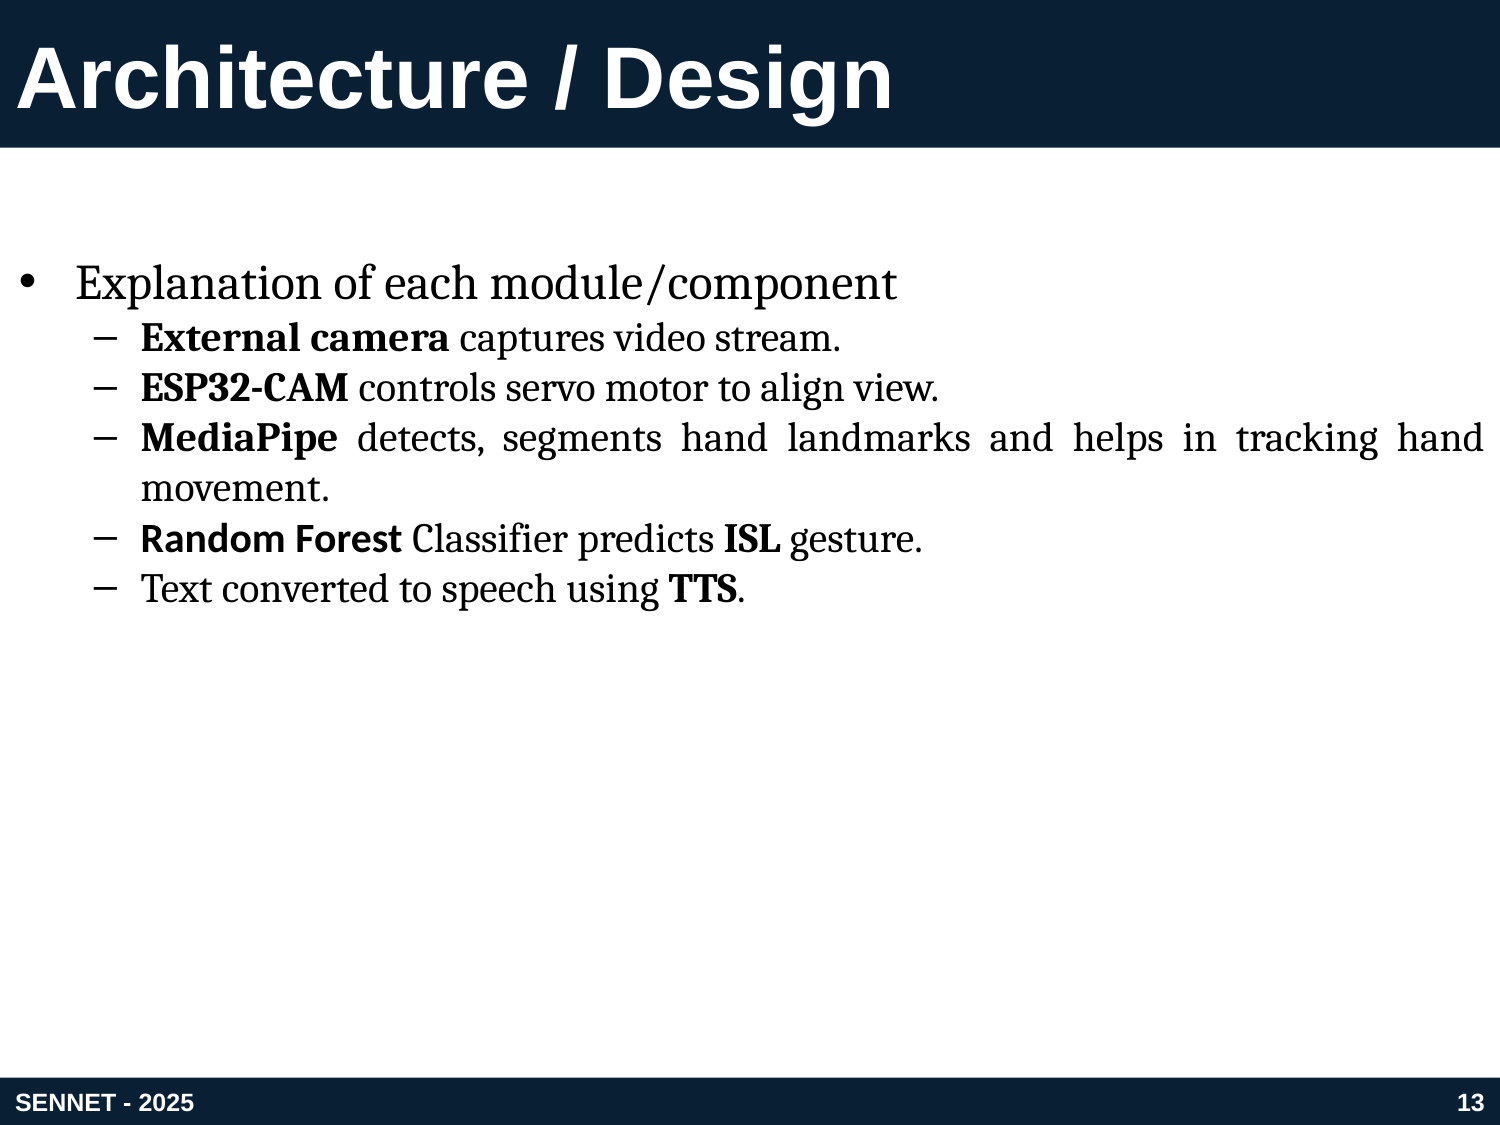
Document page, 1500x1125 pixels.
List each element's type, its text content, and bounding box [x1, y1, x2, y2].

title Architecture / Design [0, 0, 1500, 148]
text_box Explanation of each module/component External camera captures video stream. ESP32-CAM controls servo motor to align view. MediaPipe detects, segments hand landmarks and helps in tracking hand movement. Random Forest Classifier predicts ISL gesture. Text converted to speech using TTS. [0, 212, 1500, 703]
text_box [296, 1077, 1149, 1125]
footer SENNET - 2025 [0, 1077, 296, 1125]
slide_number 13 [1149, 1077, 1500, 1125]
